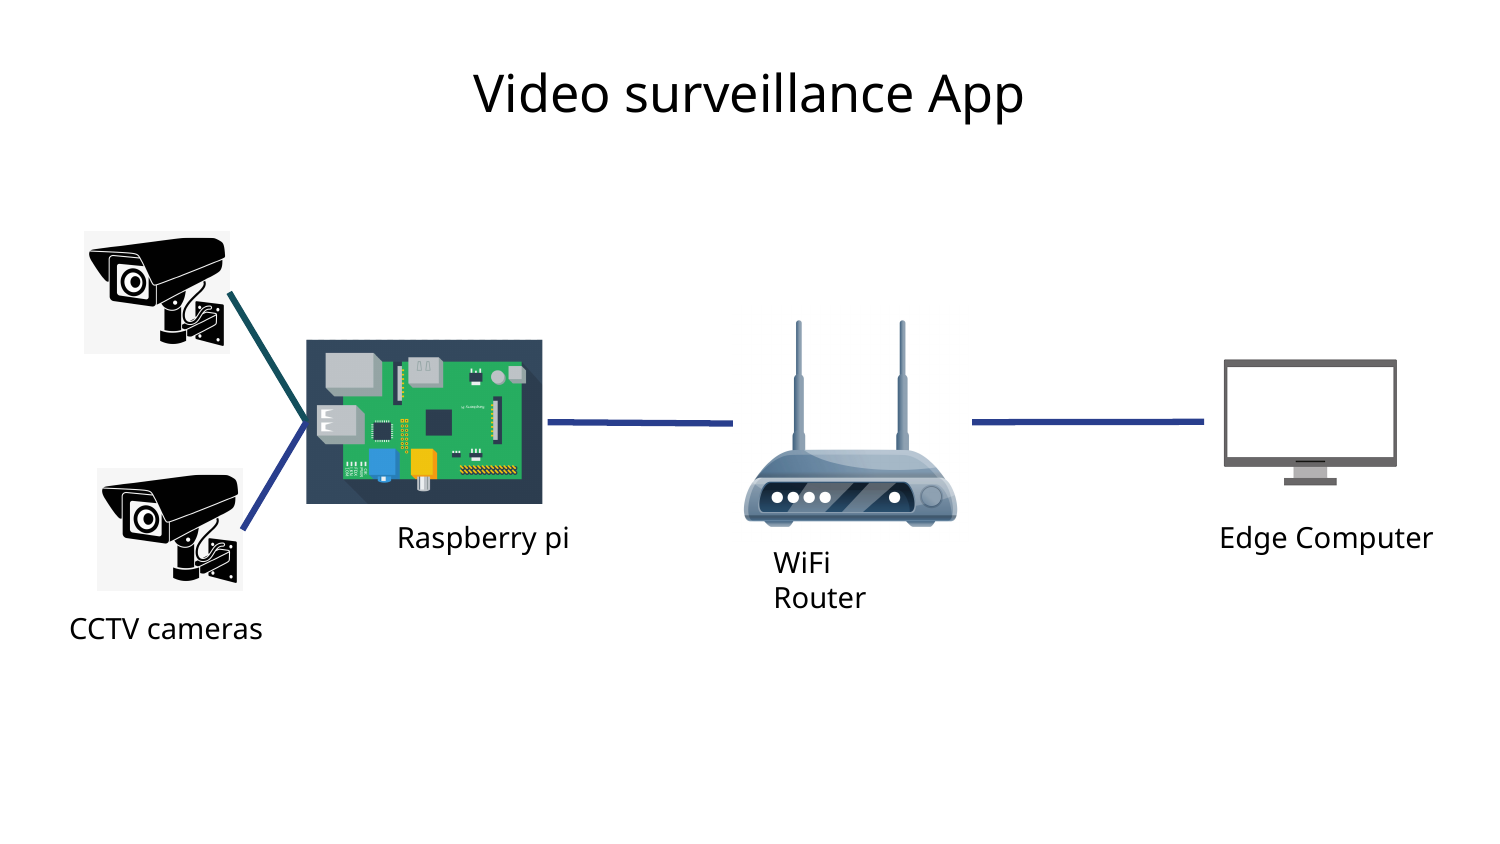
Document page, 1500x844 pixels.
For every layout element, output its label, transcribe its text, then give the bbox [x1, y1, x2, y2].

picture [97, 468, 243, 592]
text_box Raspberry pi [381, 503, 594, 569]
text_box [228, 292, 307, 423]
text_box WiFi Router [758, 549, 944, 630]
picture [84, 230, 230, 354]
picture [307, 339, 543, 505]
picture [1203, 315, 1416, 528]
title Video surveillance App [84, 49, 1416, 134]
text_box Edge Computer [1204, 503, 1466, 569]
picture [732, 305, 970, 542]
text_box CCTV cameras [54, 595, 287, 661]
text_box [242, 421, 307, 530]
